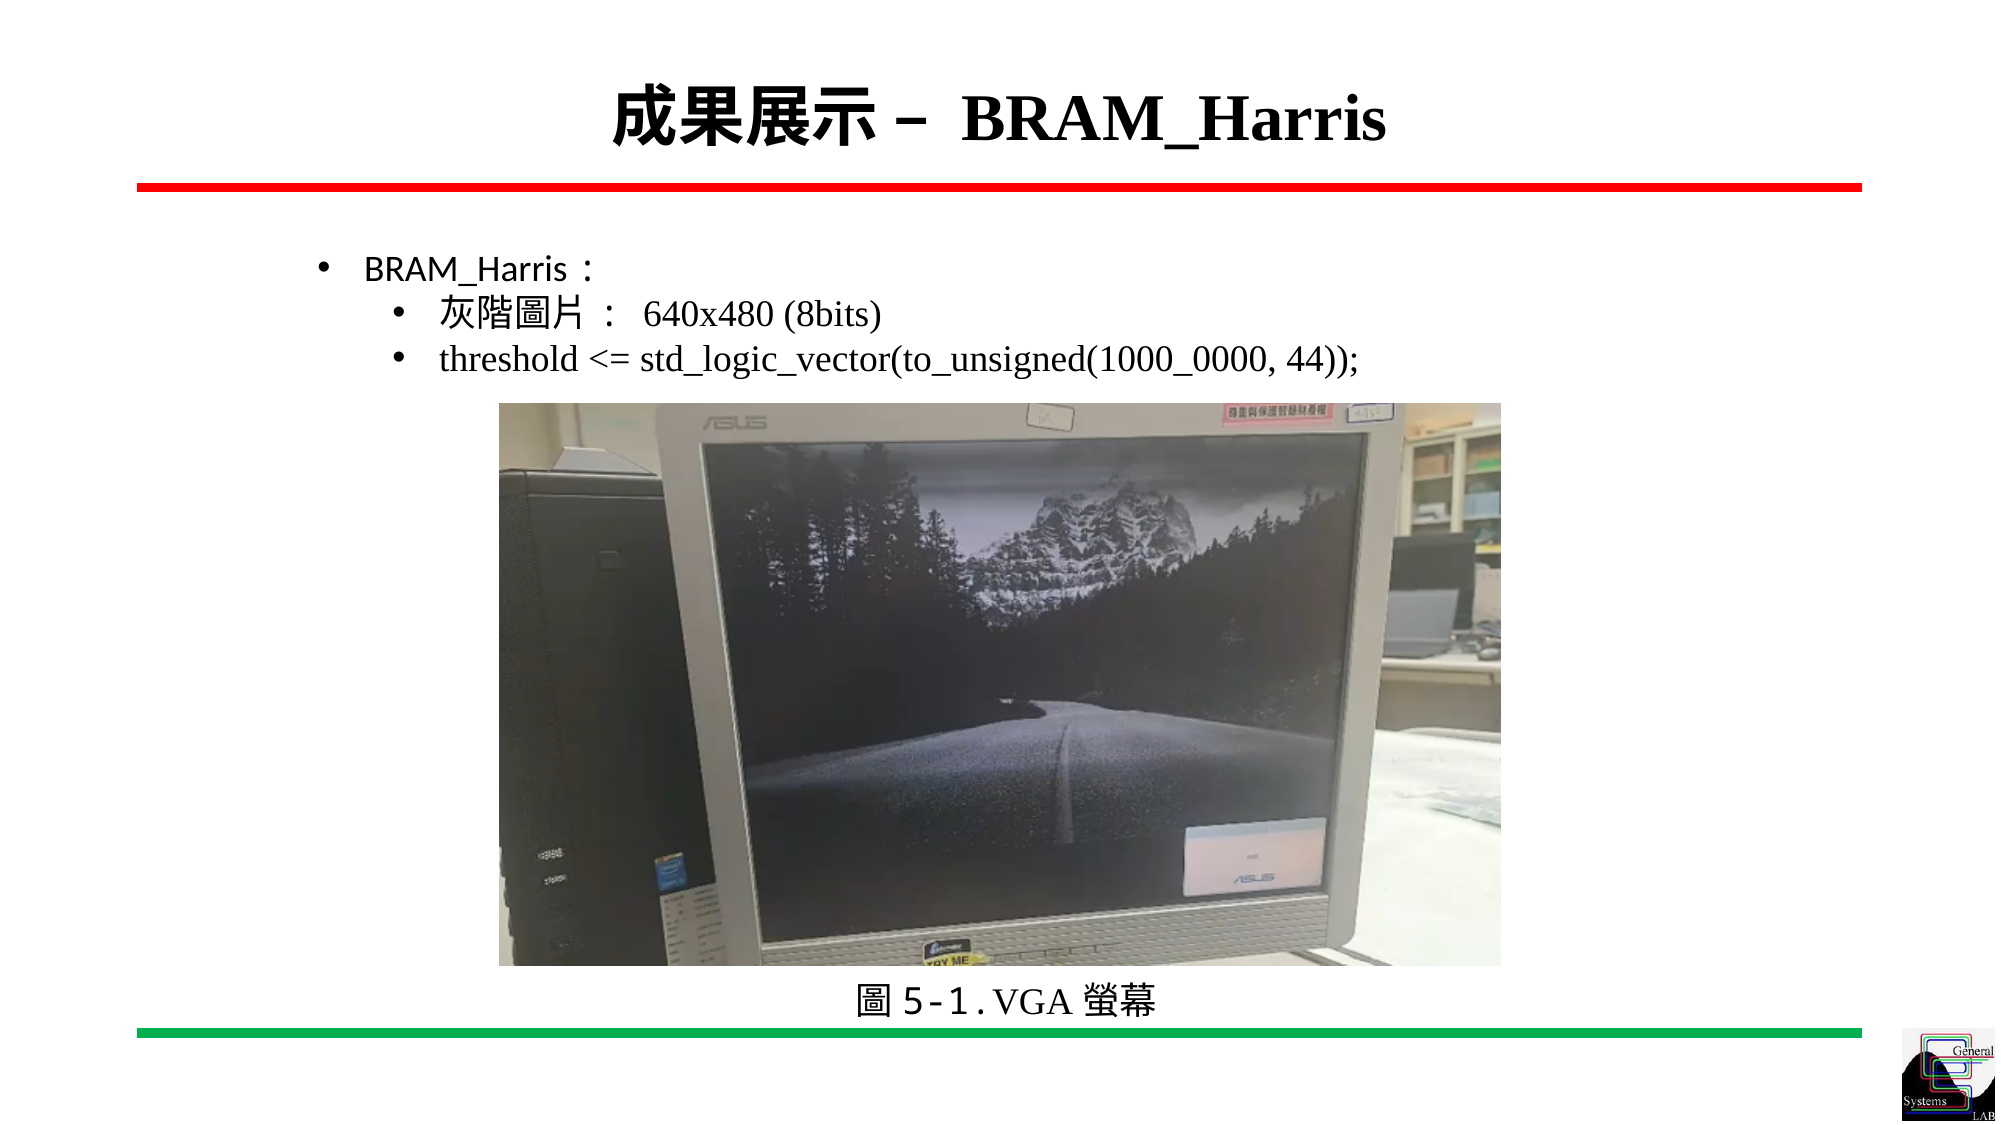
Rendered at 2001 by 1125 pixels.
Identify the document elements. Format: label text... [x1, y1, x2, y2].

picture [499, 403, 1501, 966]
picture [1902, 1028, 1995, 1121]
title 成果展示 – BRAM_Harris [137, 59, 1863, 178]
text_box 圖5-1.VGA螢幕 [840, 969, 1225, 1030]
text_box BRAM_Harris : 灰階圖片: 640x480 (8bits) threshold <= std_logic_vector(to_unsigned(1000_0000, 44)); [302, 236, 1546, 431]
